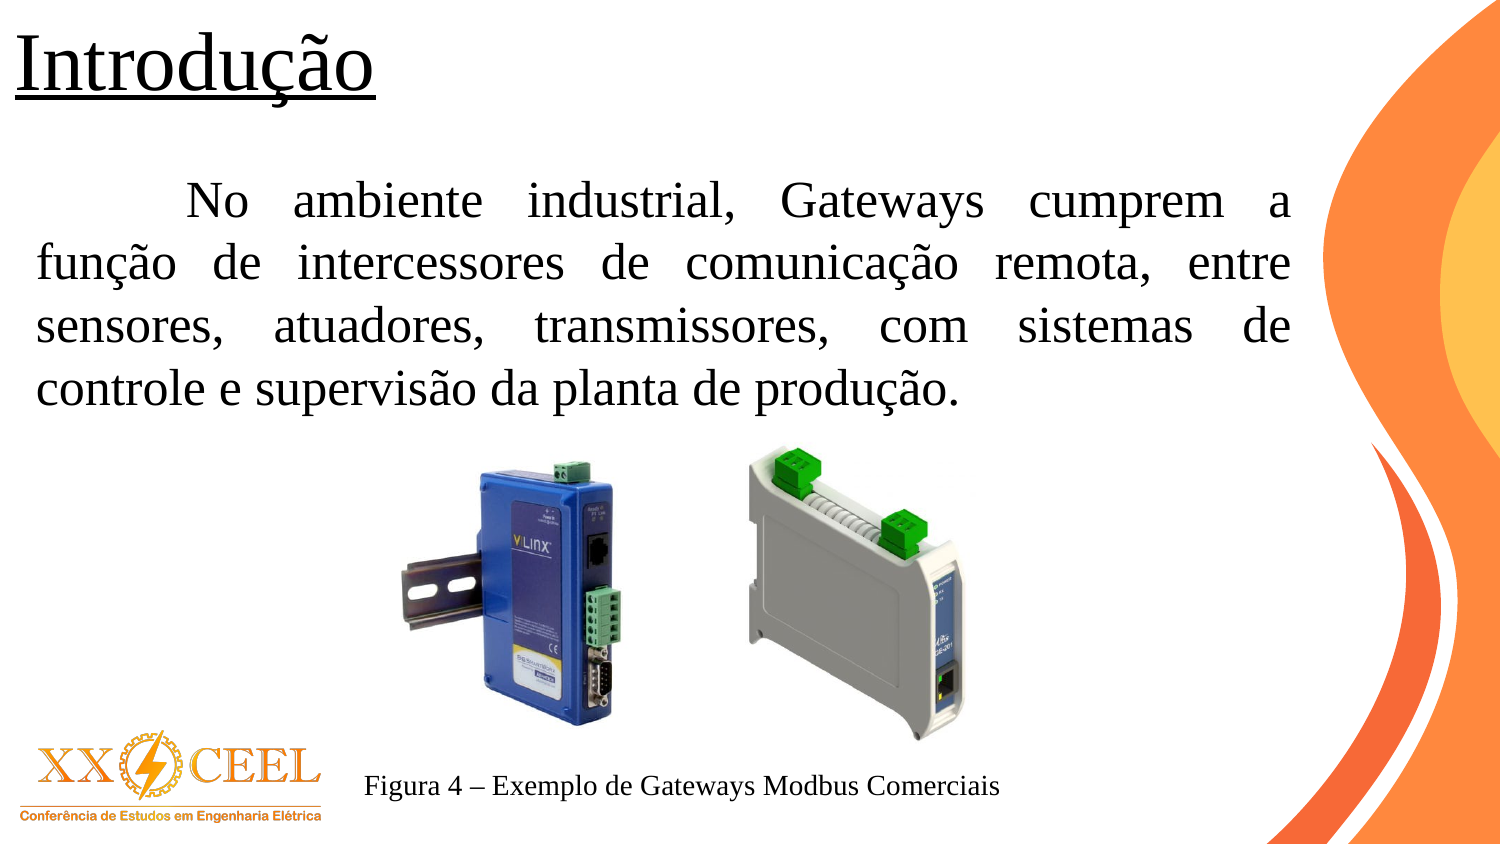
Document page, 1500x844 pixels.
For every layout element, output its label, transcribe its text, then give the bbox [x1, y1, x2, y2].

picture [735, 431, 985, 761]
text_box No ambiente industrial, Gateways cumprem a função de intercessores de comunicação remota, entre sensores, atuadores, transmissores, com sistemas de controle e supervisão da planta de produção. [20, 158, 1307, 423]
text_box Introdução [0, 0, 1352, 115]
picture [380, 431, 642, 753]
picture [20, 730, 322, 823]
text_box Figura 4 – Exemplo de Gateways Modbus Comerciais [349, 758, 1016, 809]
